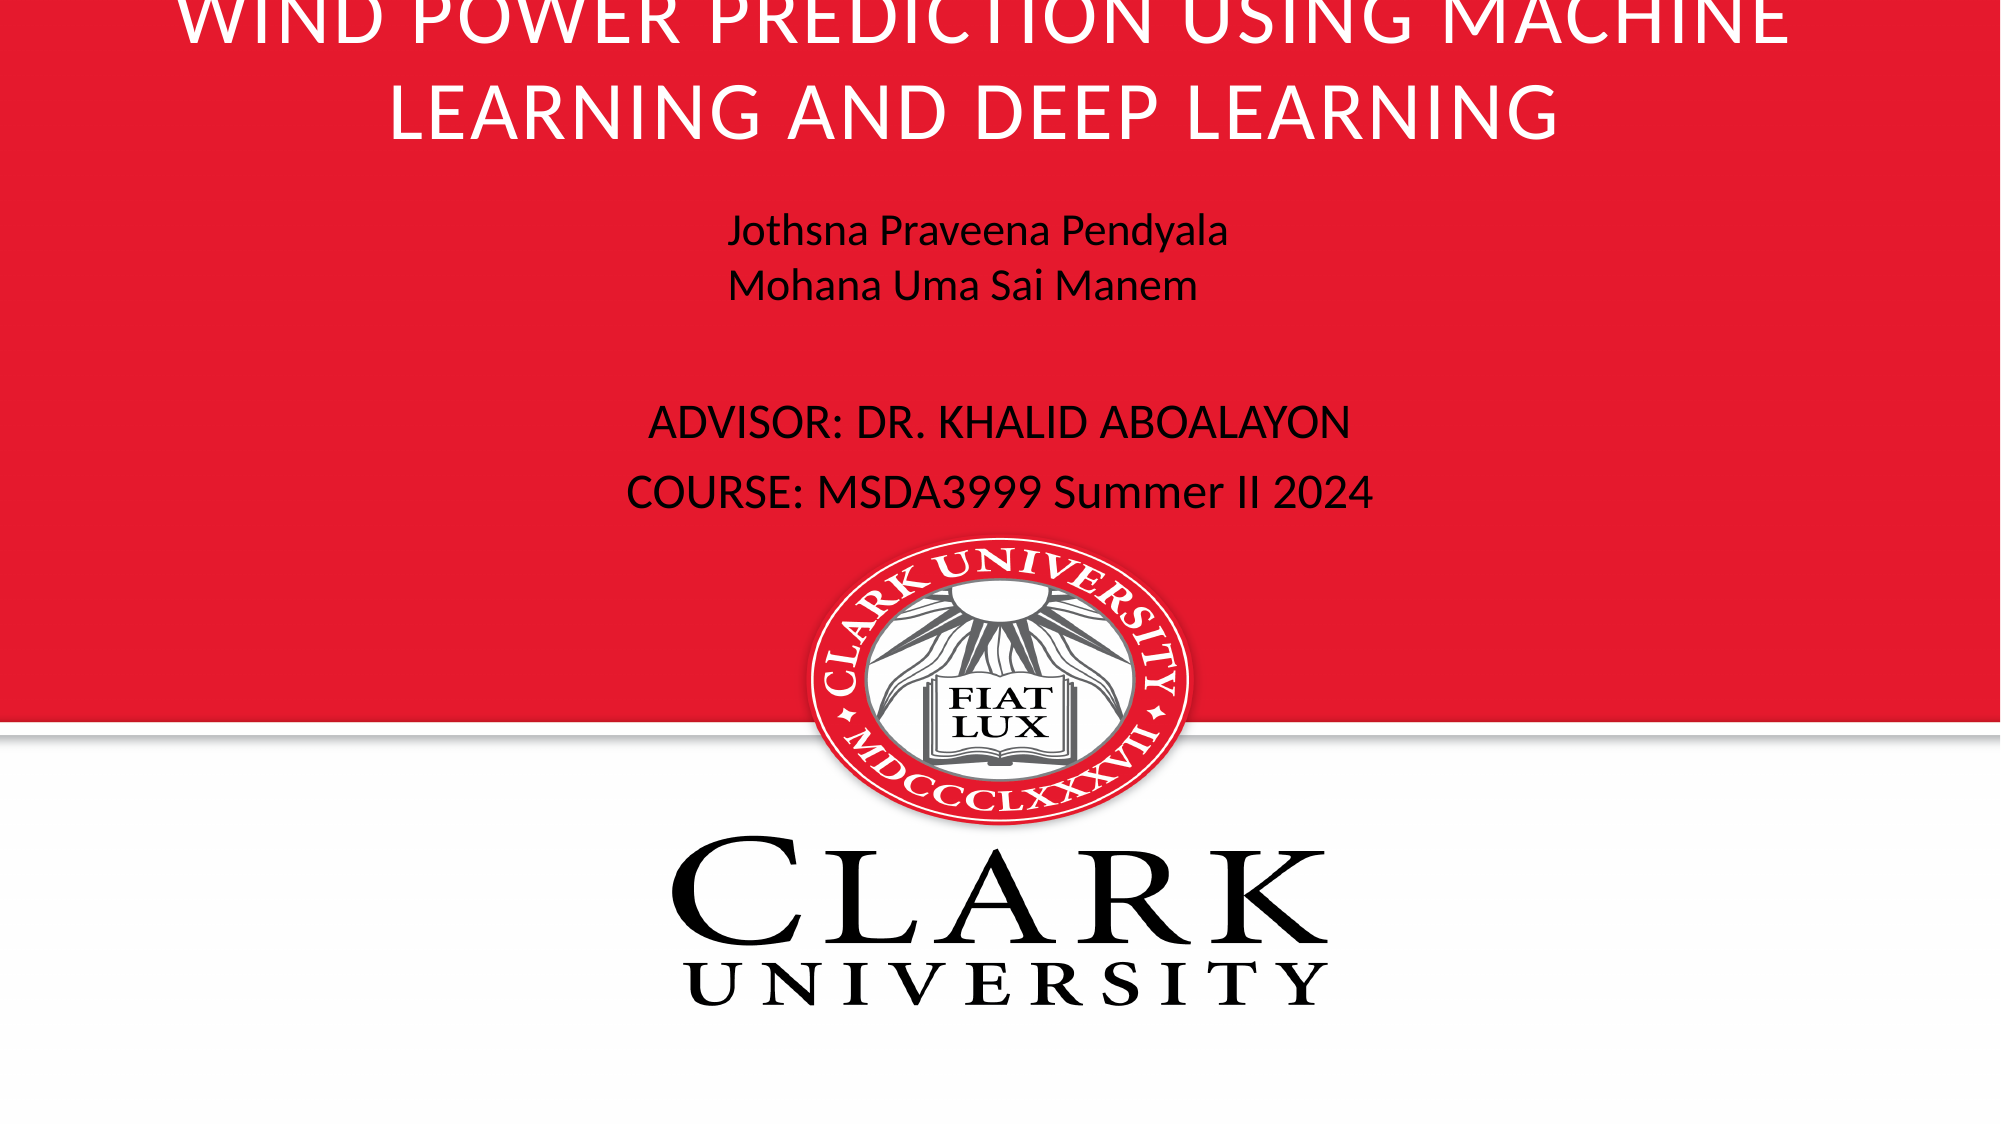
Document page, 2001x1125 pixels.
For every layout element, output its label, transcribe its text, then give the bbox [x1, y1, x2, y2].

title Wind power prediction using machine learning and deep learning [86, 0, 1886, 157]
text_box Jothsna Praveena Pendyala Mohana Uma Sai Manem [712, 192, 1259, 318]
list ADVISOR: DR. KHALID ABOALAYON COURSE: MSDA3999 Summer II 2024 [321, 369, 1679, 526]
picture [0, 0, 2001, 1124]
